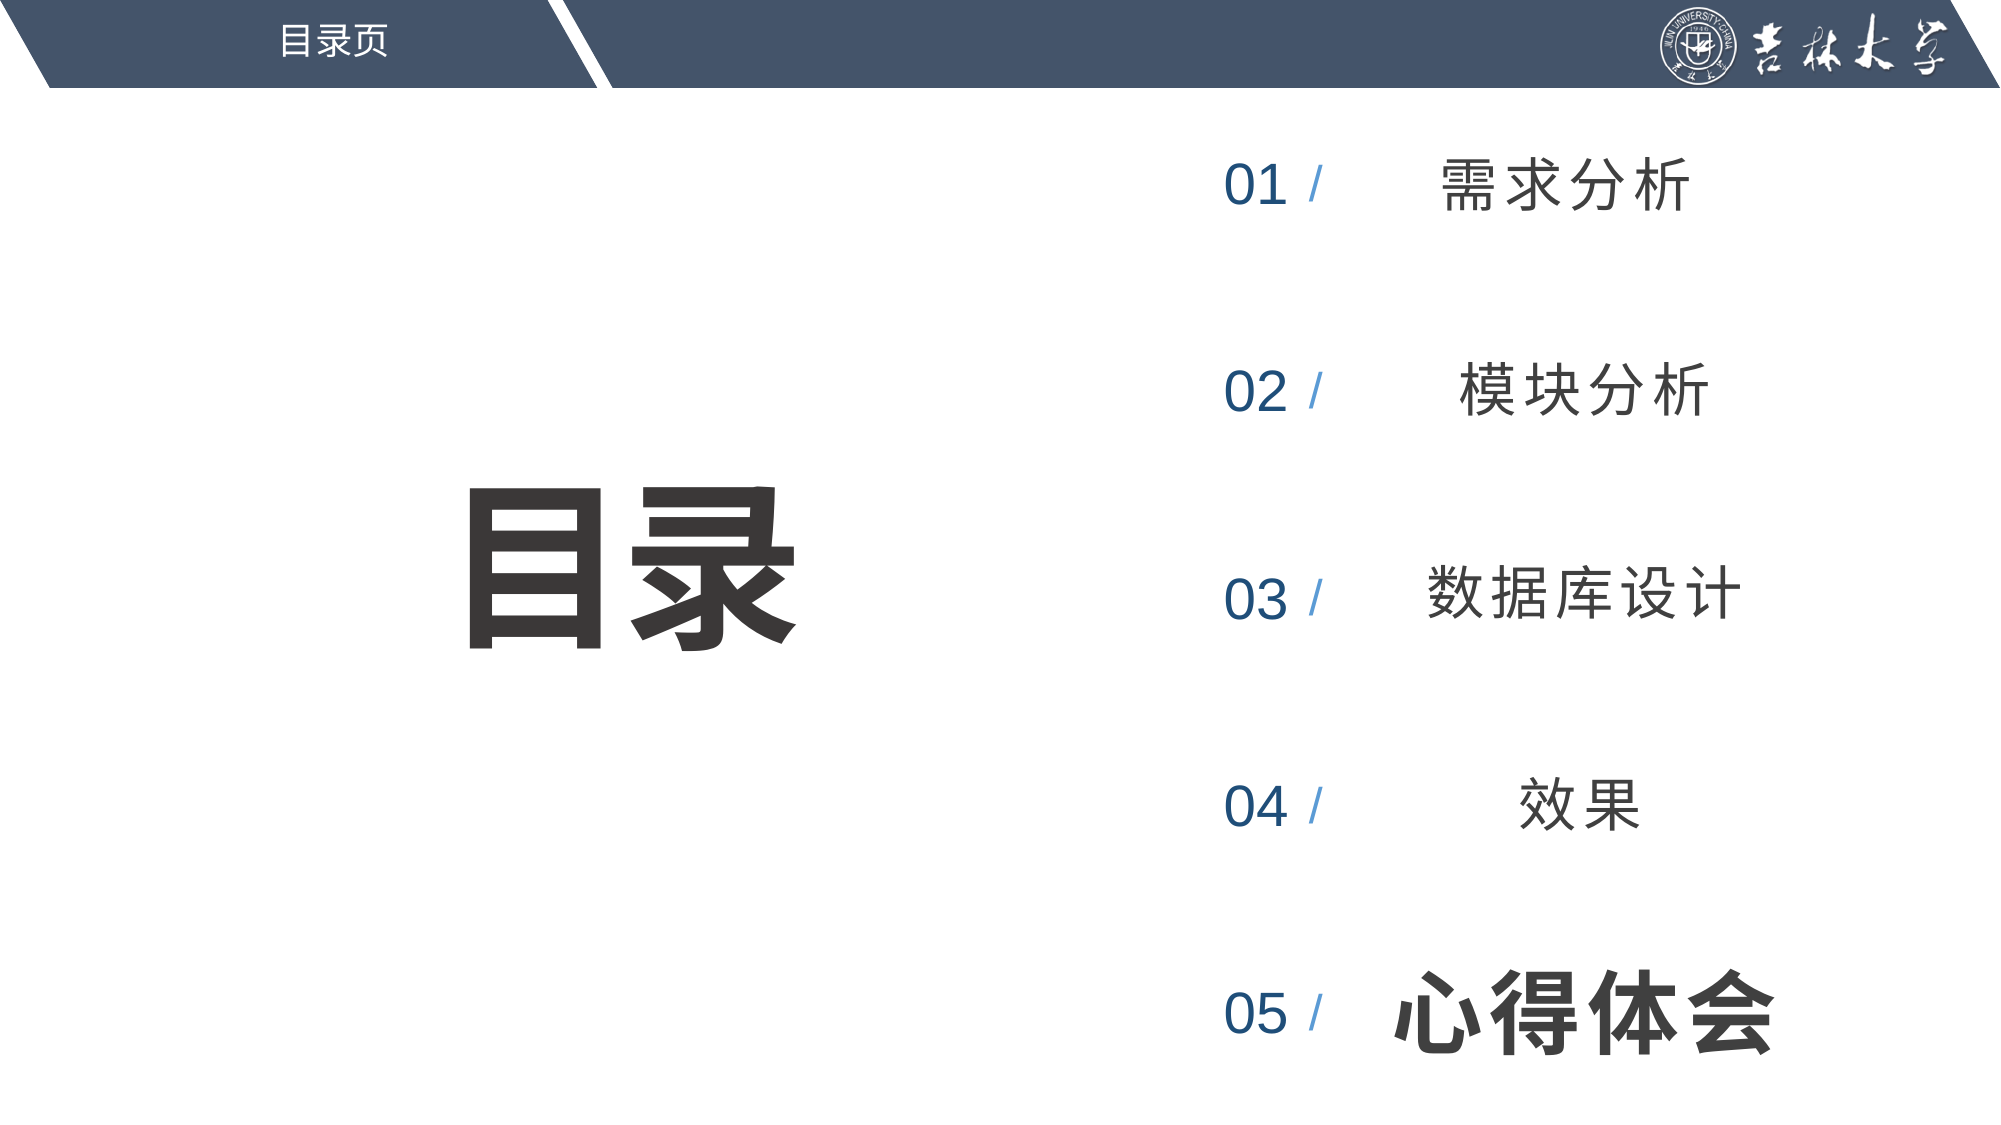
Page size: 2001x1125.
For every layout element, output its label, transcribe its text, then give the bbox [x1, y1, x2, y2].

text_box 目录页 [0, 10, 741, 70]
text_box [1210, 138, 1799, 1075]
picture [1660, 7, 1953, 87]
text_box 目录 [430, 443, 852, 679]
text_box [38, 70, 599, 89]
text_box [561, 0, 2000, 89]
text_box [0, 0, 555, 10]
